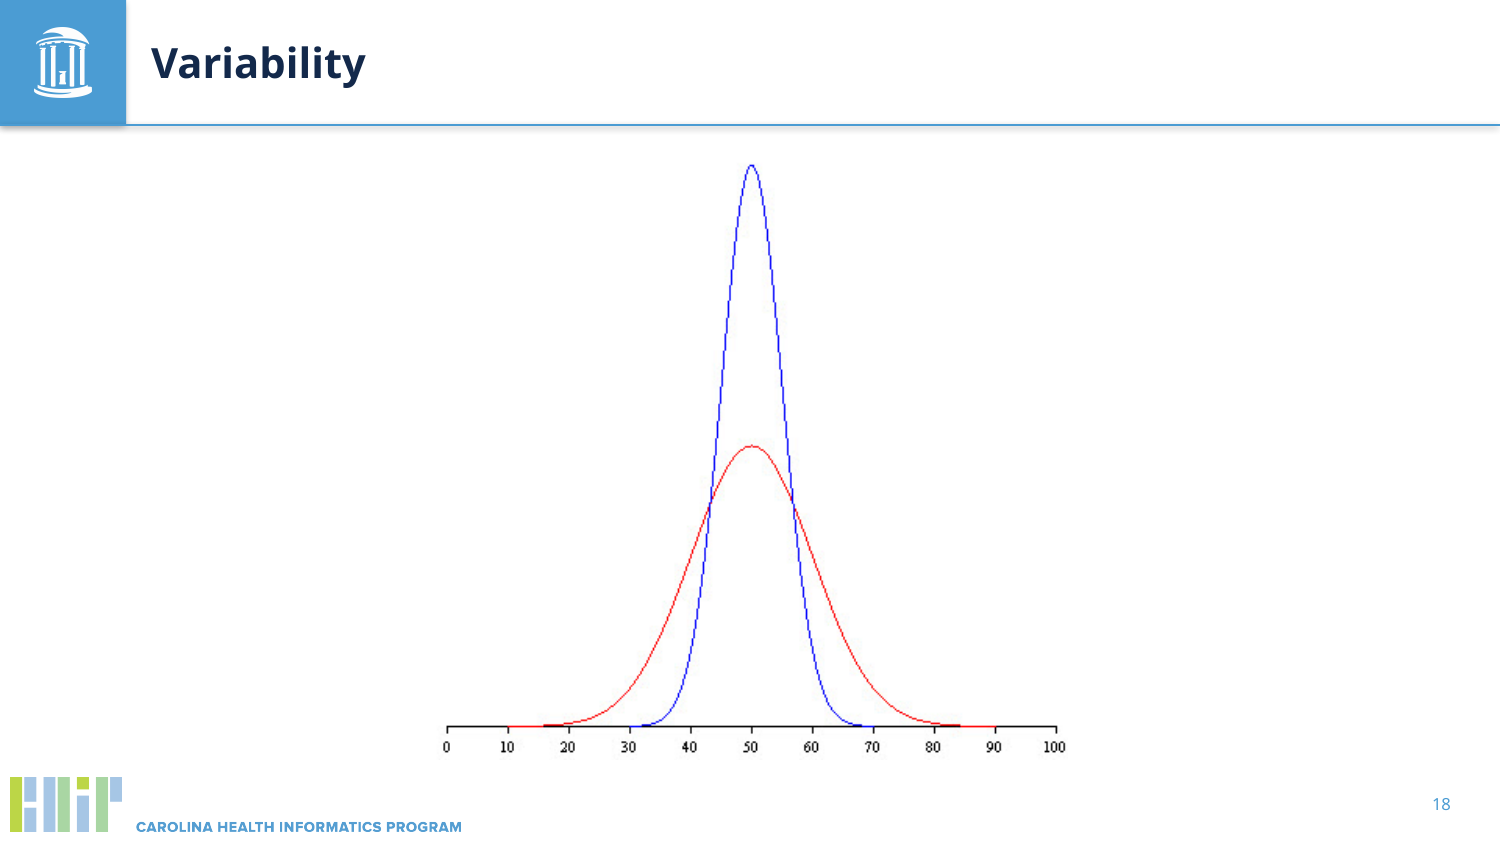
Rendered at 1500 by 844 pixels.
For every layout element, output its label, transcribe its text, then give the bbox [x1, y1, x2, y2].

title Variability [136, 0, 1466, 125]
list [432, 148, 1068, 760]
picture [34, 27, 92, 98]
slide_number 18 [1403, 786, 1466, 830]
picture [10, 777, 461, 832]
